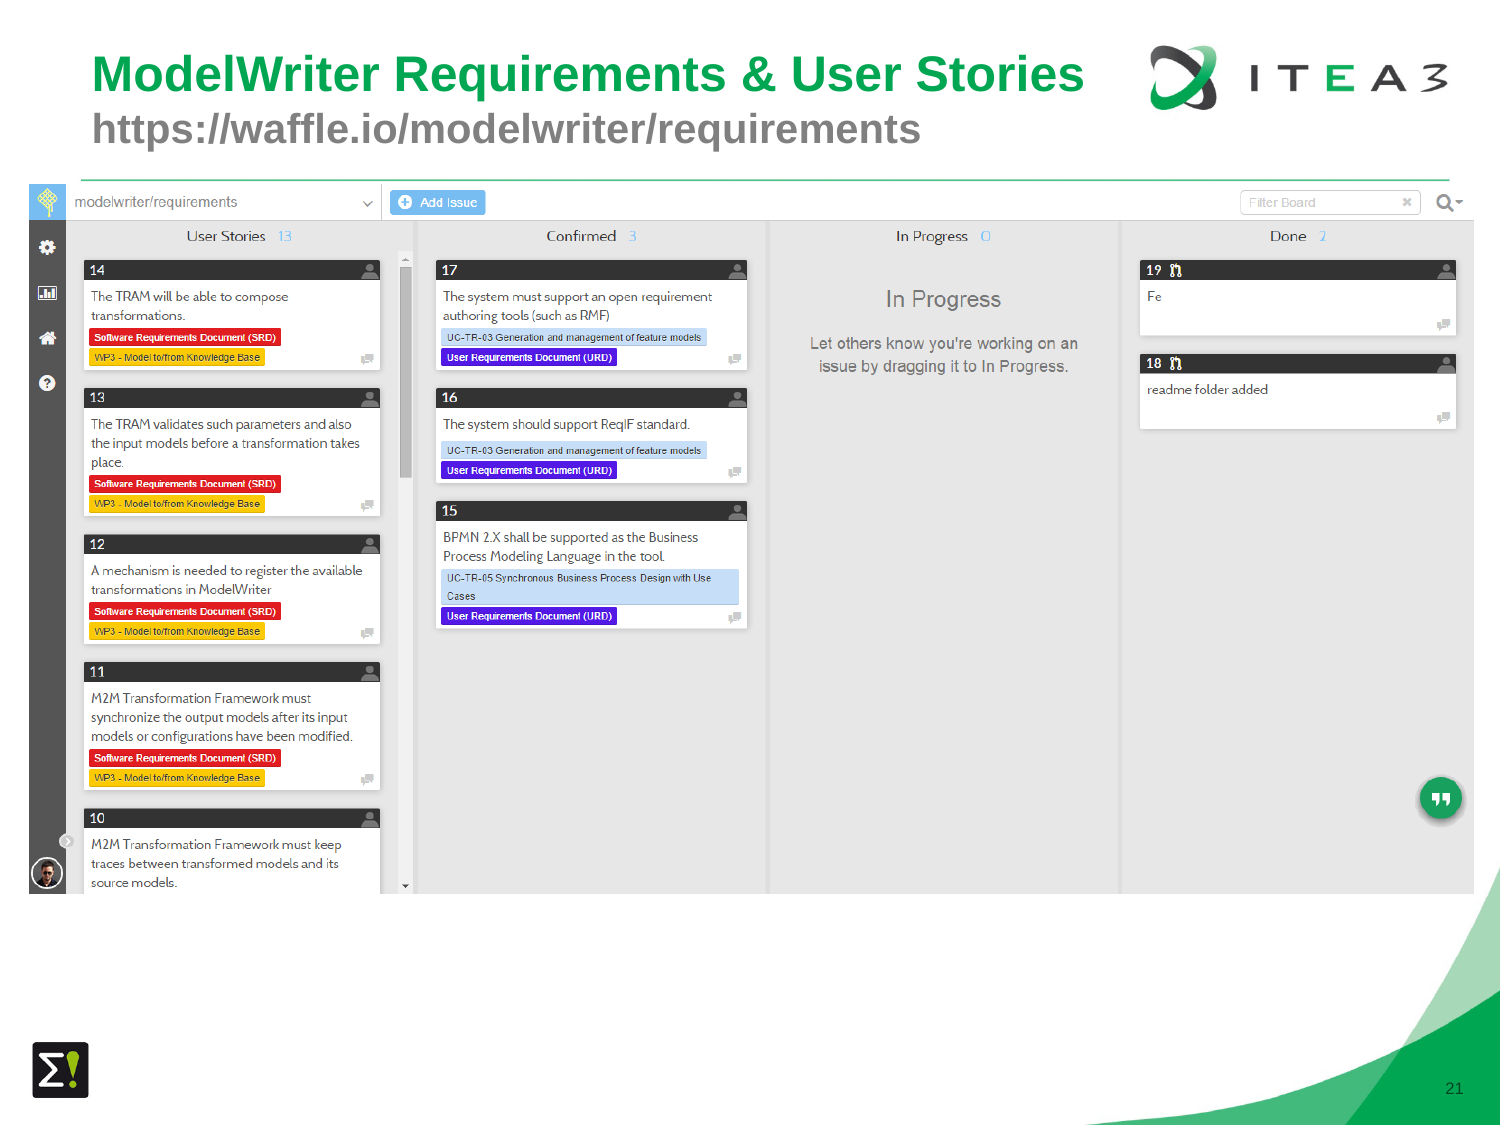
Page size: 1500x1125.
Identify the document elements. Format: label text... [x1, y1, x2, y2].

title ModelWriter Requirements & User Stories https://waffle.io/modelwriter/requirements [76, 23, 1128, 160]
picture [0, 0, 1500, 1125]
